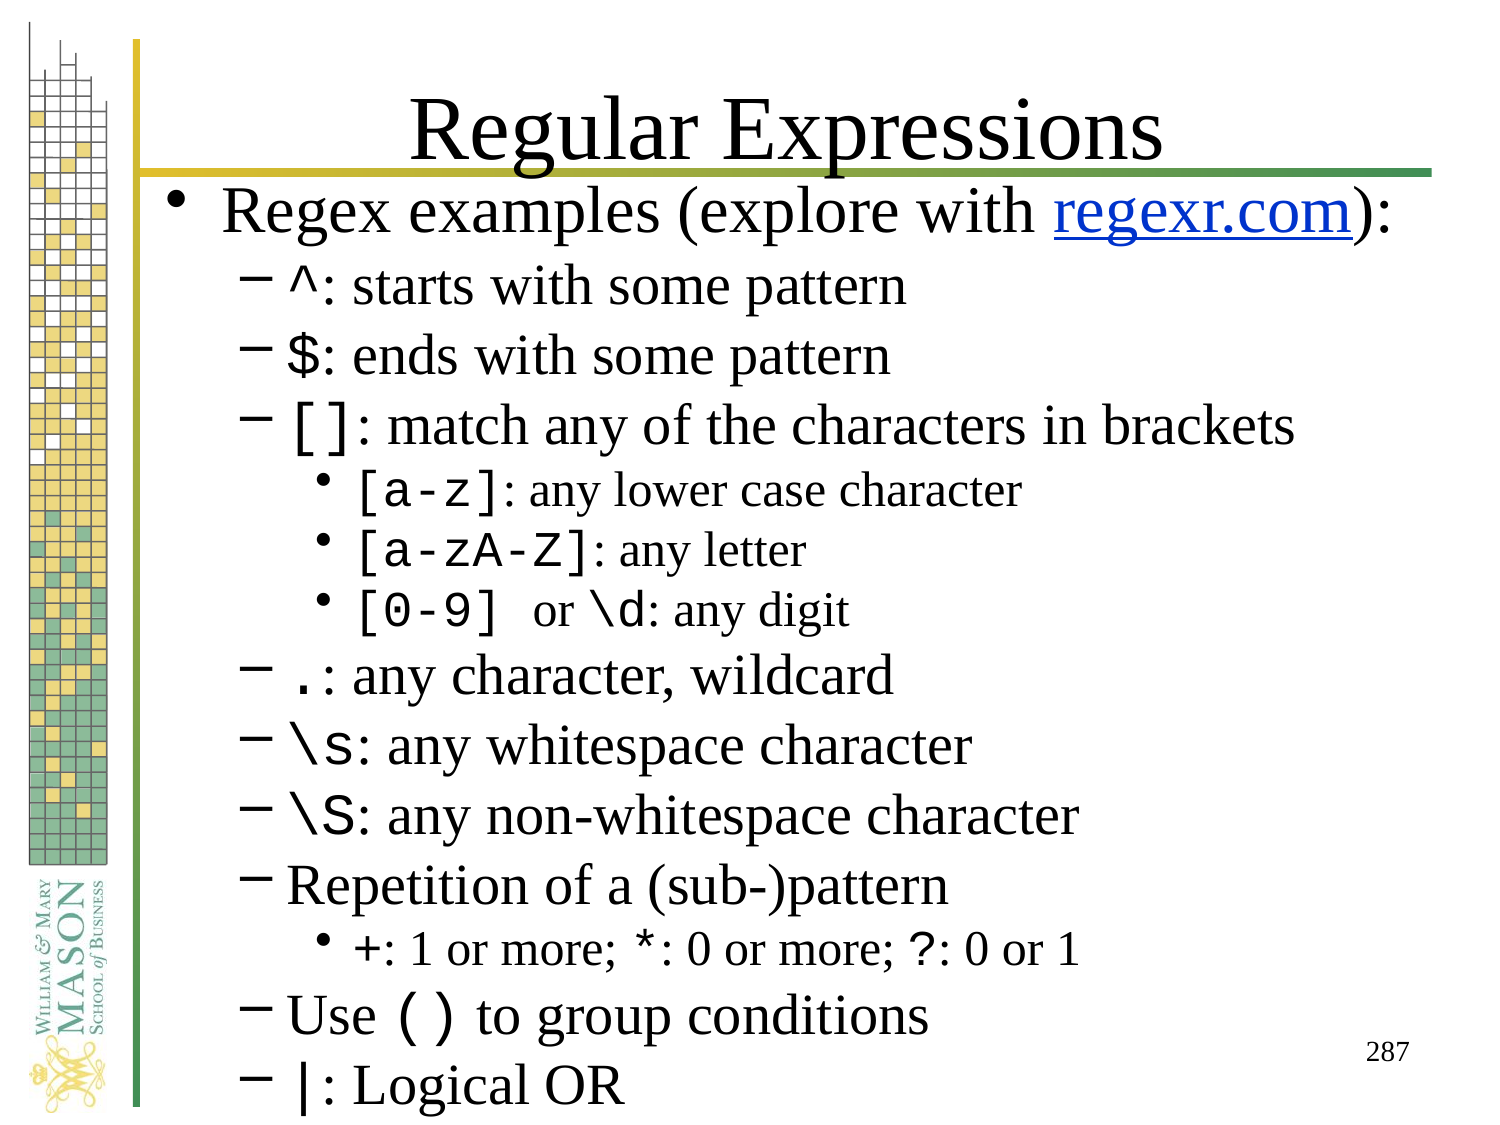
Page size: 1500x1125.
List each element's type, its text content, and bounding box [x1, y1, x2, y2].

title Regular Expressions [150, 45, 1425, 158]
table_header Description [29, 879, 107, 1113]
slide_number 287 [1048, 1024, 1426, 1103]
list Regex examples (explore with regexr.com): ^: starts with some pattern $: ends with some pattern []: match any of the characters in brackets [a-z]: any lower case character [a-zA-Z]: any letter [0-9] or \d: any digit .: any character, wildcard \s: any whitespace character \S: any non-whitespace character Repetition of a (sub-)pattern +: 1 or more; *: 0 or more; ?: 0 or 1 Use () to group conditions |: Logical OR [150, 158, 1465, 981]
